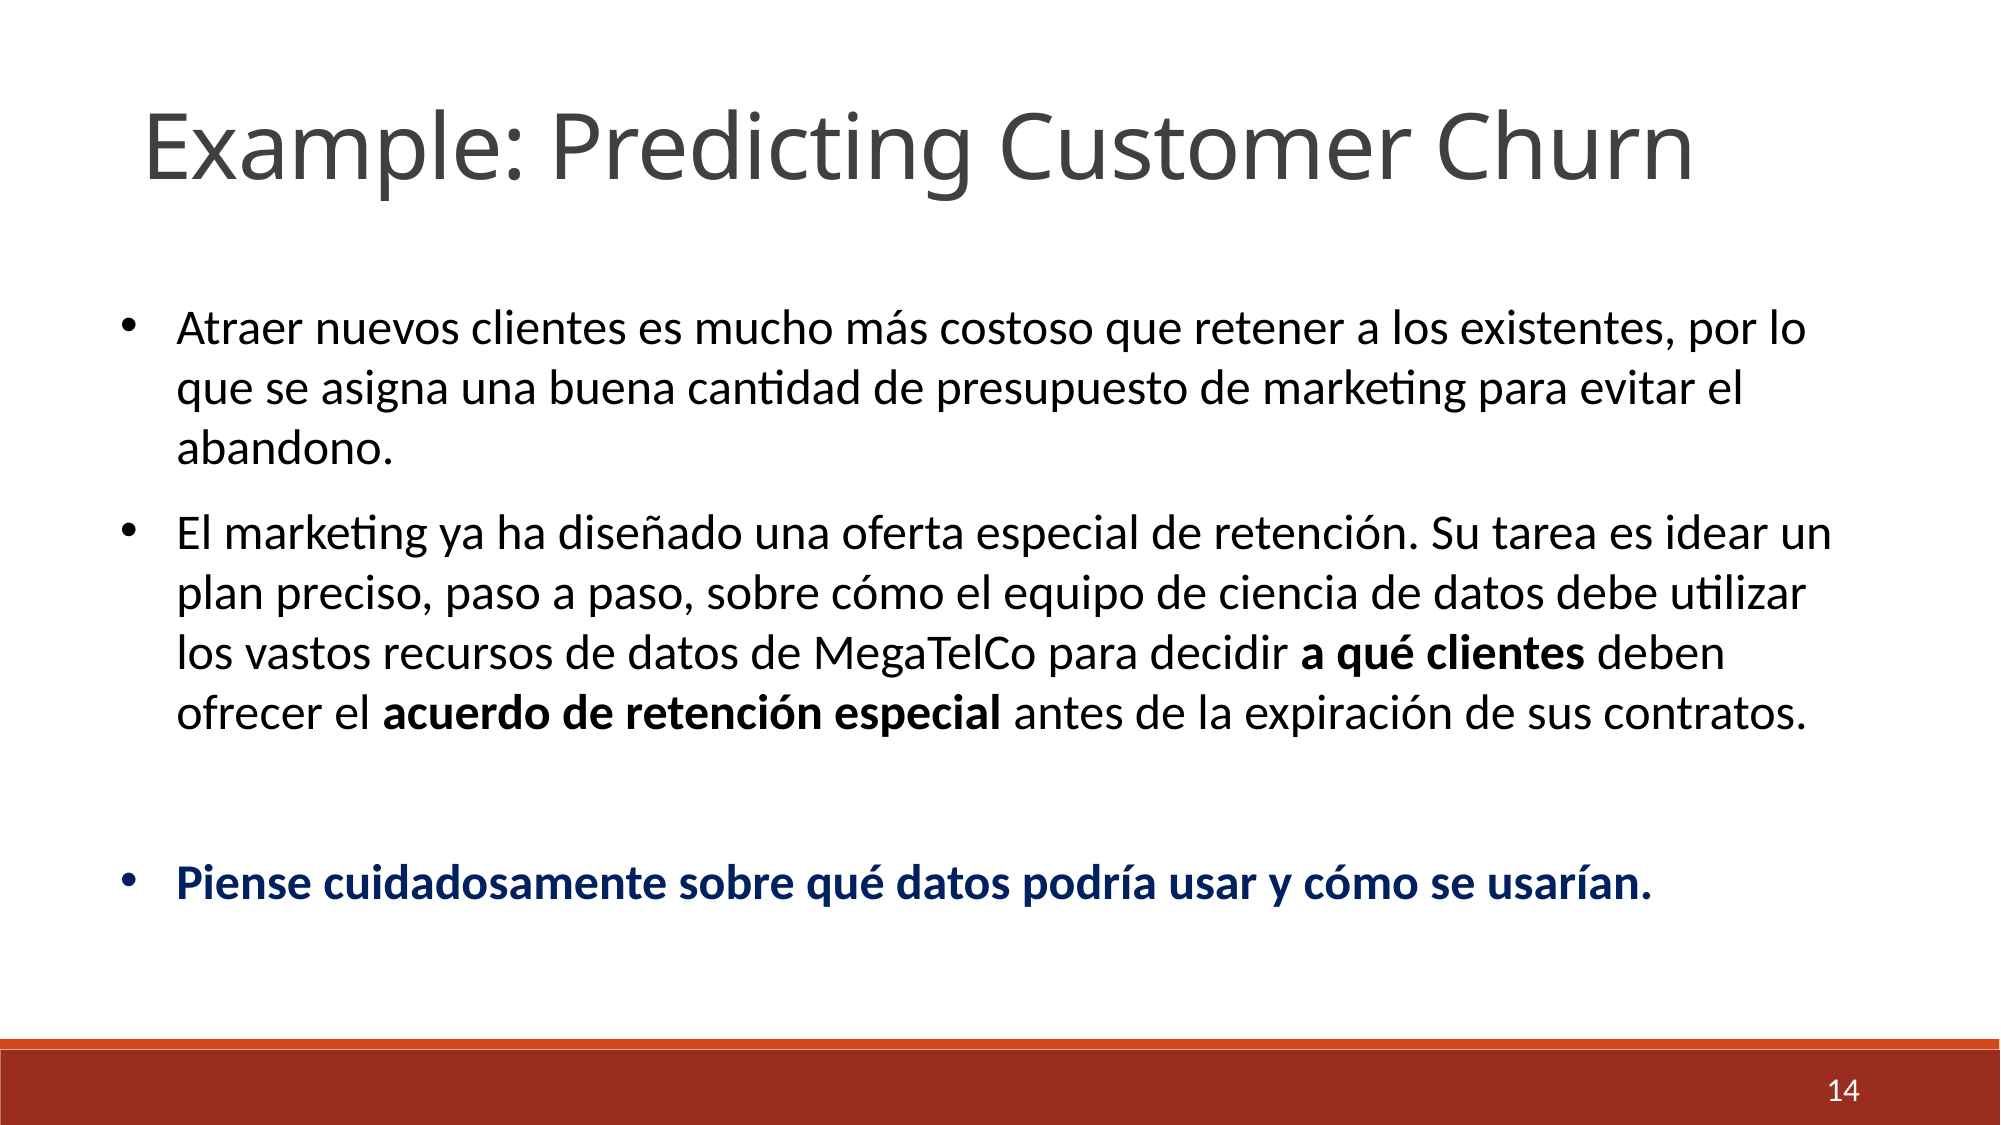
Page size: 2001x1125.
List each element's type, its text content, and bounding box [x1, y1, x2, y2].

slide_number 14 [126, 1061, 1875, 1115]
text_box Example: Predicting Customer Churn [126, 97, 1821, 237]
text_box Atraer nuevos clientes es mucho más costoso que retener a los existentes, por lo que se asigna una buena cantidad de presupuesto de marketing para evitar el abandono. El marketing ya ha diseñado una oferta especial de retención. Su tarea es idear un plan preciso, paso a paso, sobre cómo el equipo de ciencia de datos debe utilizar los vastos recursos de datos de MegaTelCo para decidir a qué clientes deben ofrecer el acuerdo de retención especial antes de la expiración de sus contratos. Piense cuidadosamente sobre qué datos podría usar y cómo se usarían. [105, 287, 1863, 918]
